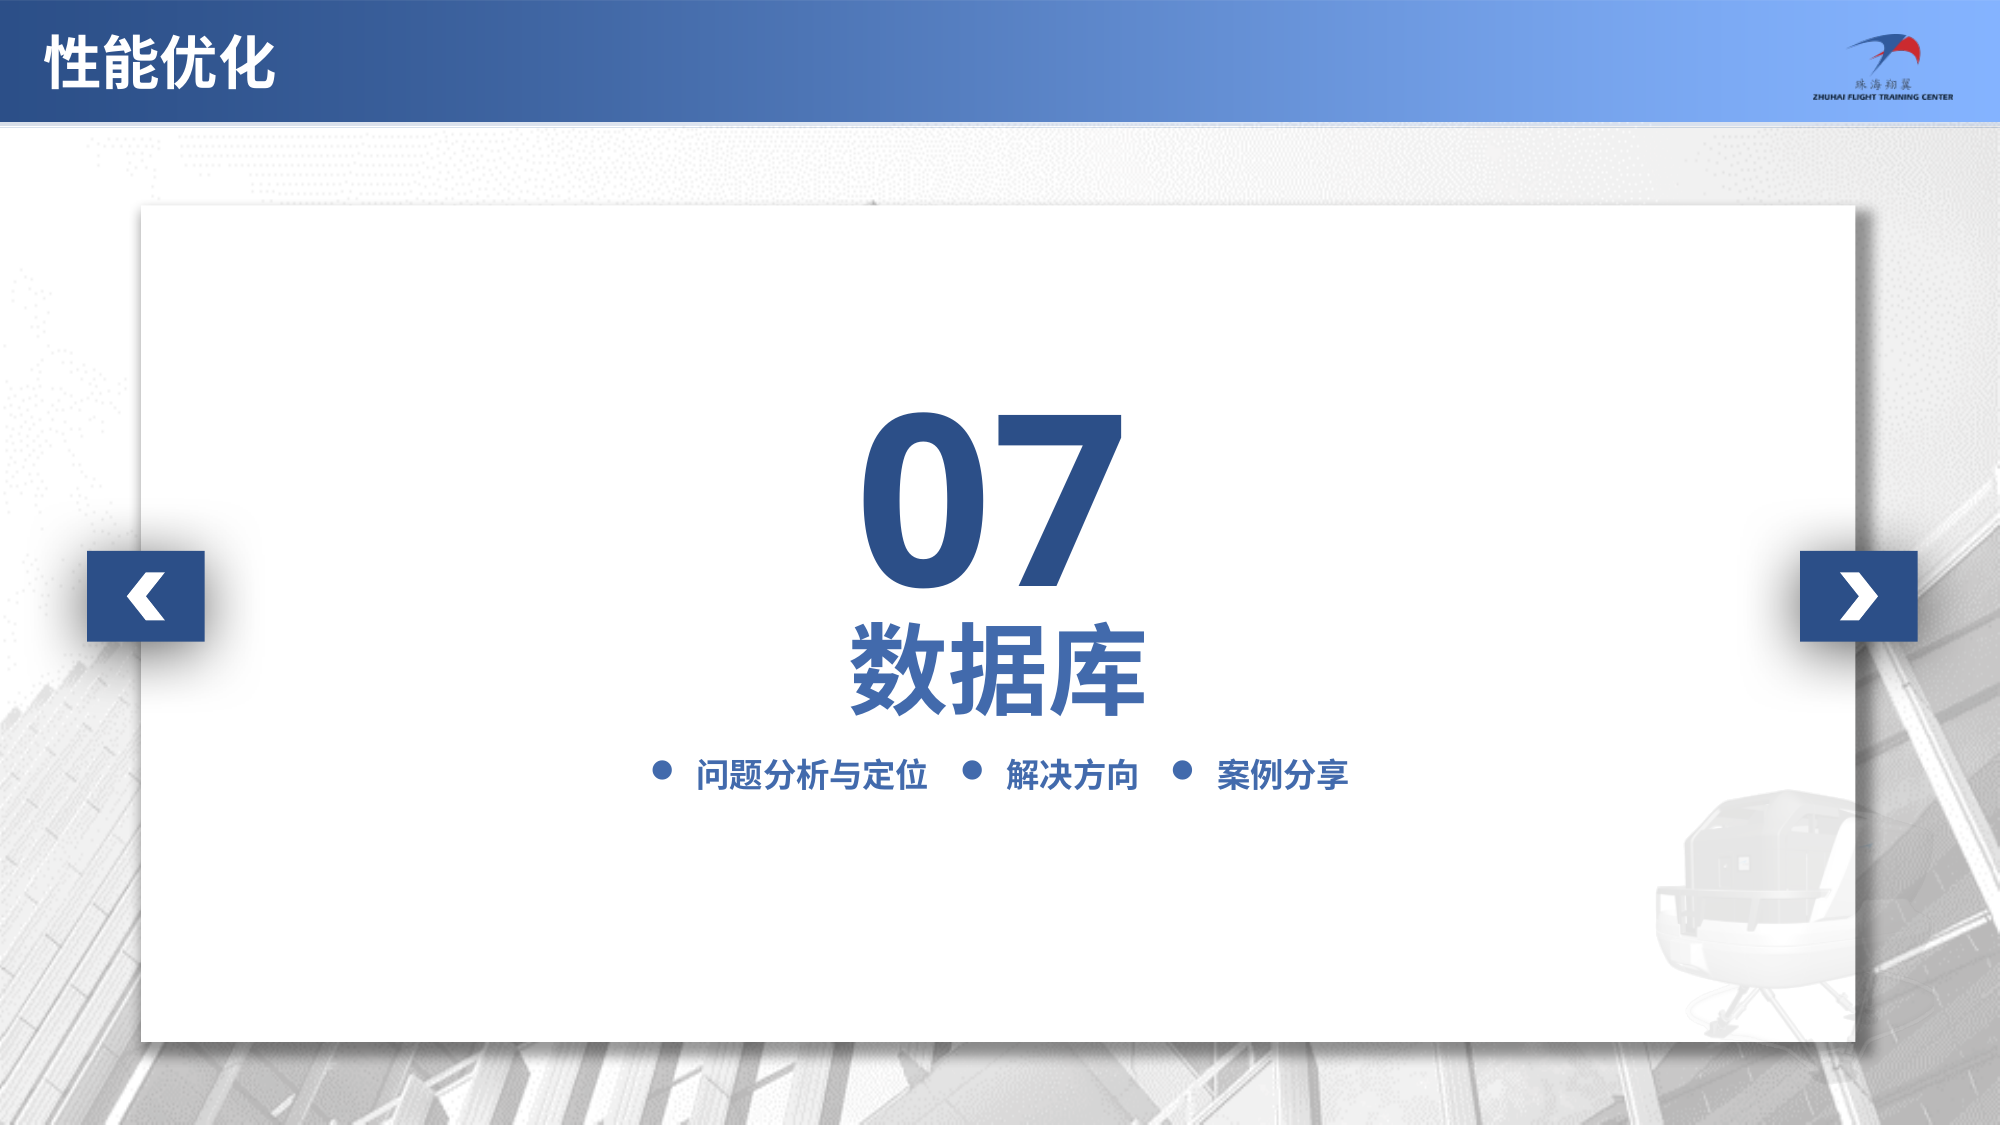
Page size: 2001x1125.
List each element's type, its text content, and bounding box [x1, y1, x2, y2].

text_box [87, 550, 205, 642]
text_box [140, 204, 1856, 1043]
list 性能优化 [28, 27, 1561, 103]
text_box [634, 747, 1366, 803]
text_box 07 [753, 339, 1232, 600]
picture [0, 0, 2000, 121]
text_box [1800, 550, 1918, 642]
picture [1654, 787, 1934, 1085]
text_box [0, 121, 2000, 1125]
text_box 数据库 [481, 600, 1515, 736]
